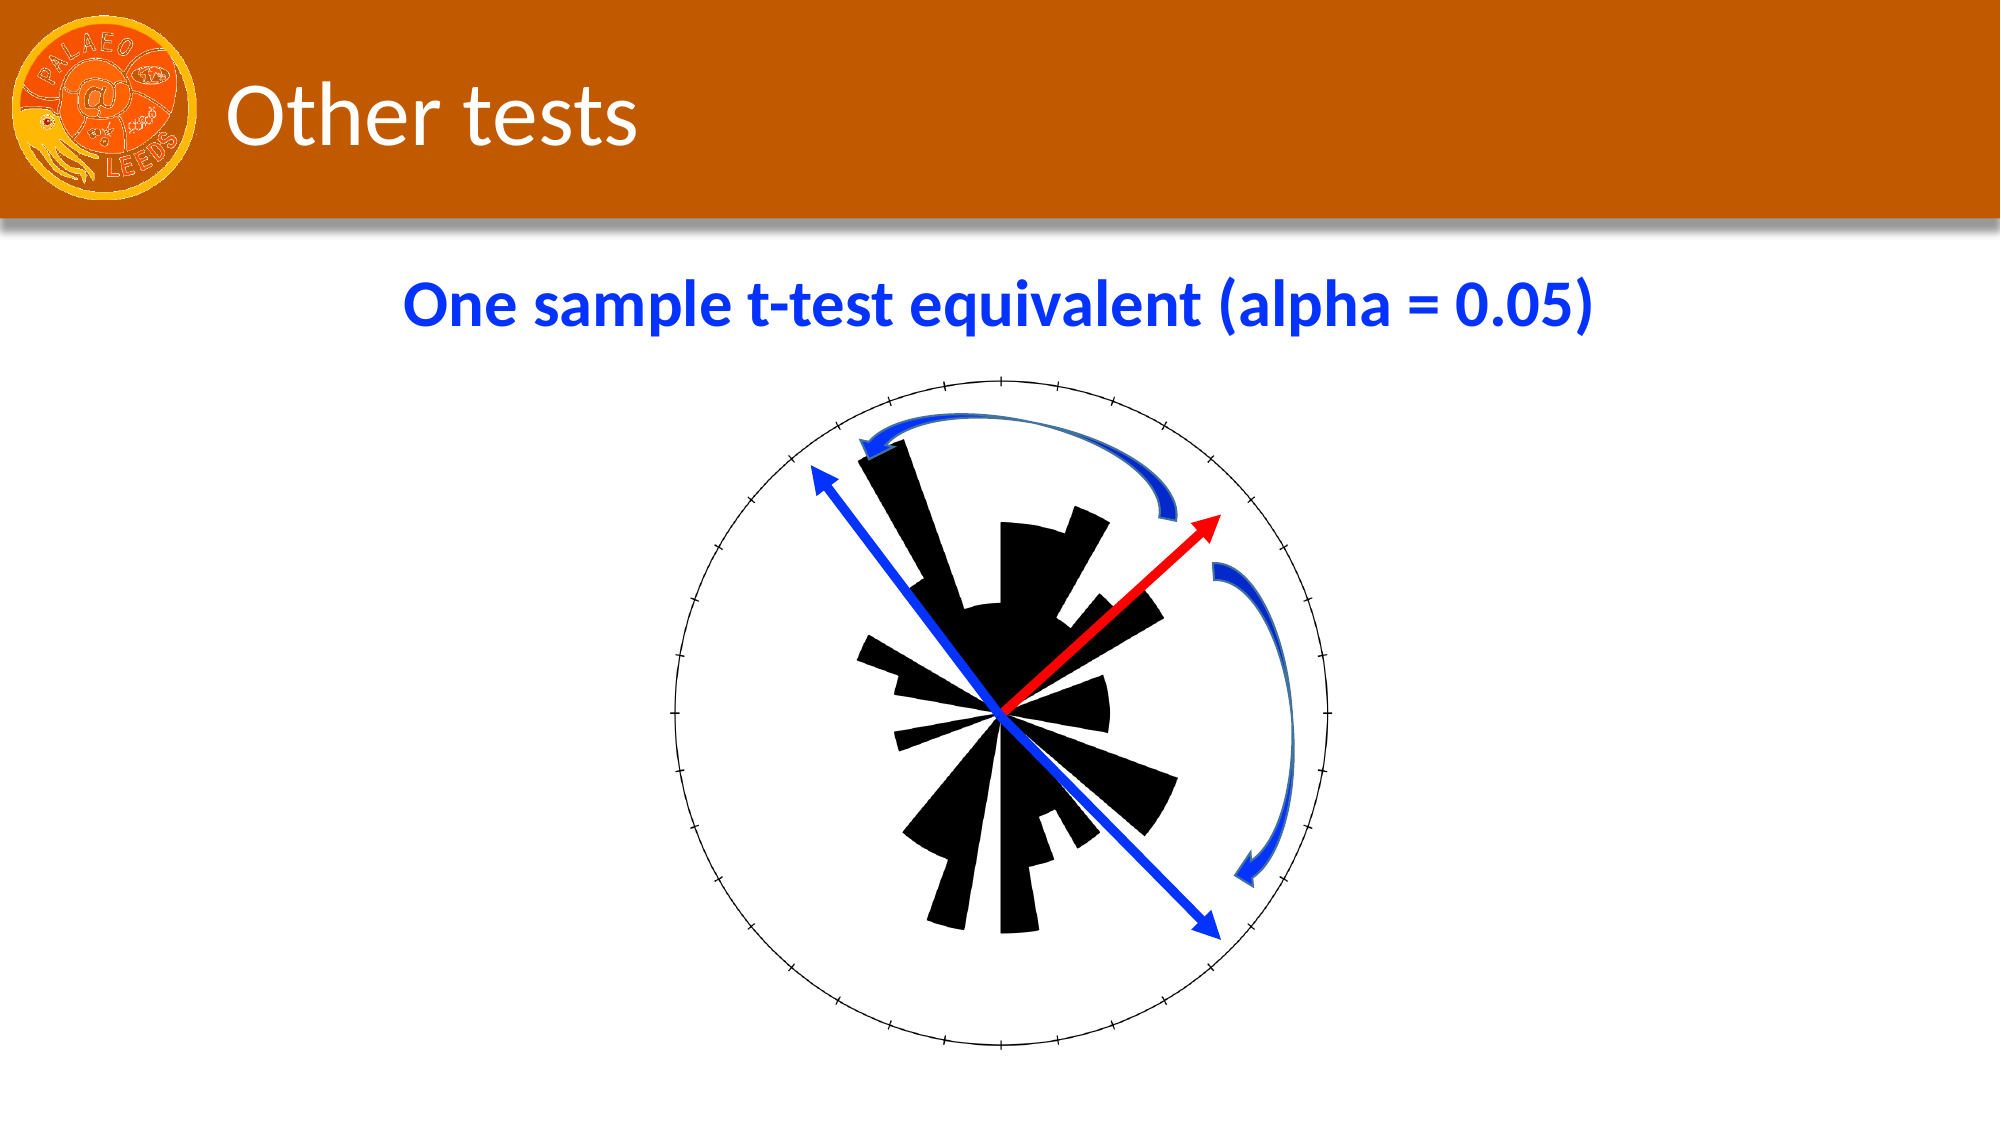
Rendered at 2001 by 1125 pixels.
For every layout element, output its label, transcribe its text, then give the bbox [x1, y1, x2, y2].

text_box Other tests [210, 17, 2000, 201]
text_box [0, 0, 2000, 219]
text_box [810, 465, 1000, 716]
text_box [999, 715, 1221, 940]
text_box One sample t-test equivalent (alpha = 0.05) [388, 252, 1612, 348]
picture [11, 15, 197, 200]
picture [632, 348, 1368, 1083]
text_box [1000, 514, 1221, 715]
